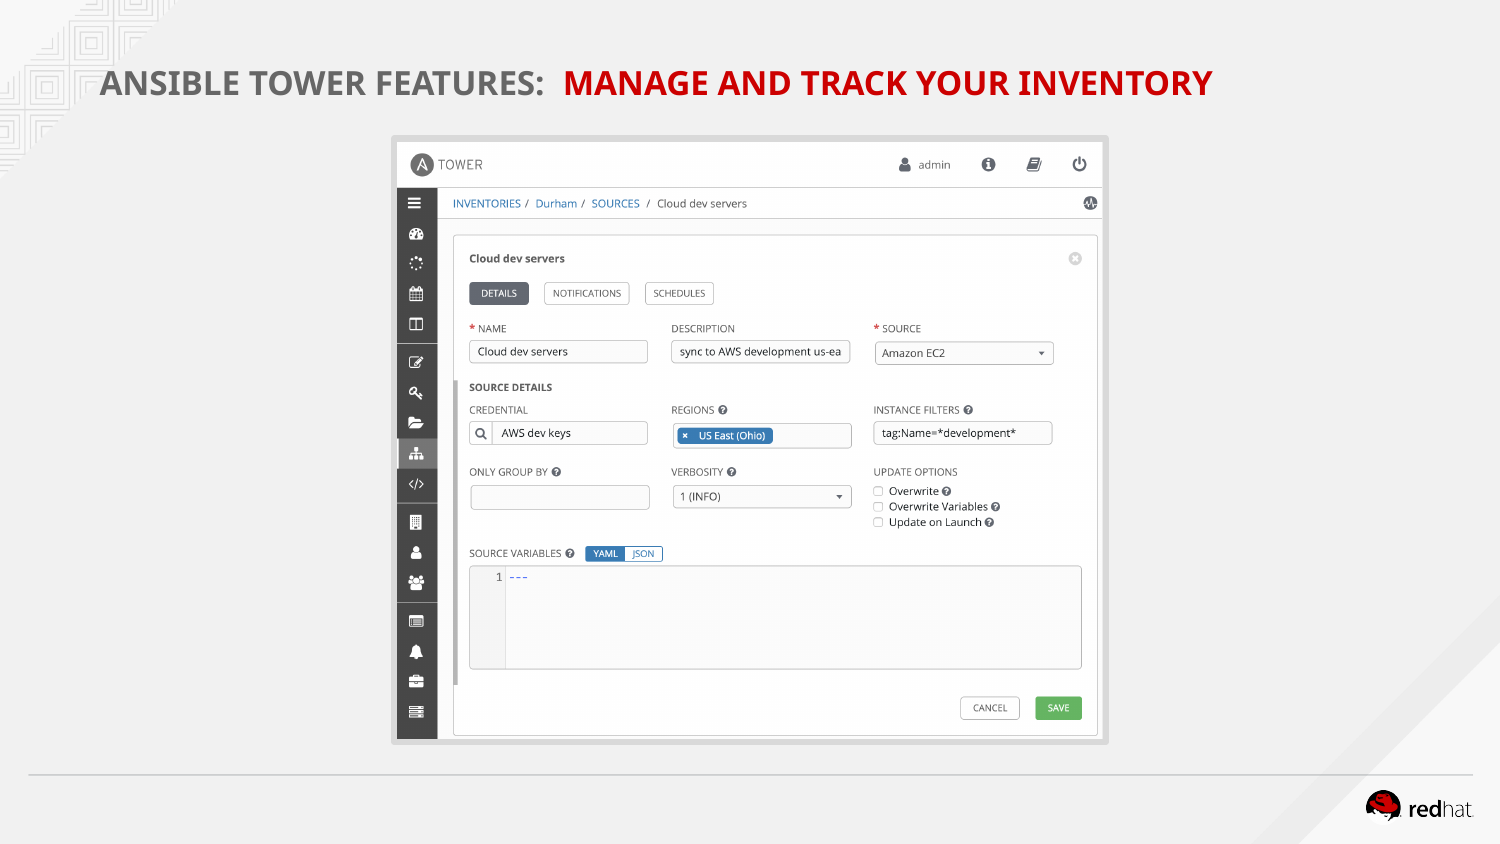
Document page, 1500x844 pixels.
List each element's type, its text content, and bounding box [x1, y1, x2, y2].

text_box ANSIBLE TOWER FEATURES: MANAGE AND TRACK YOUR INVENTORY [84, 46, 1300, 135]
picture [0, 0, 1500, 844]
